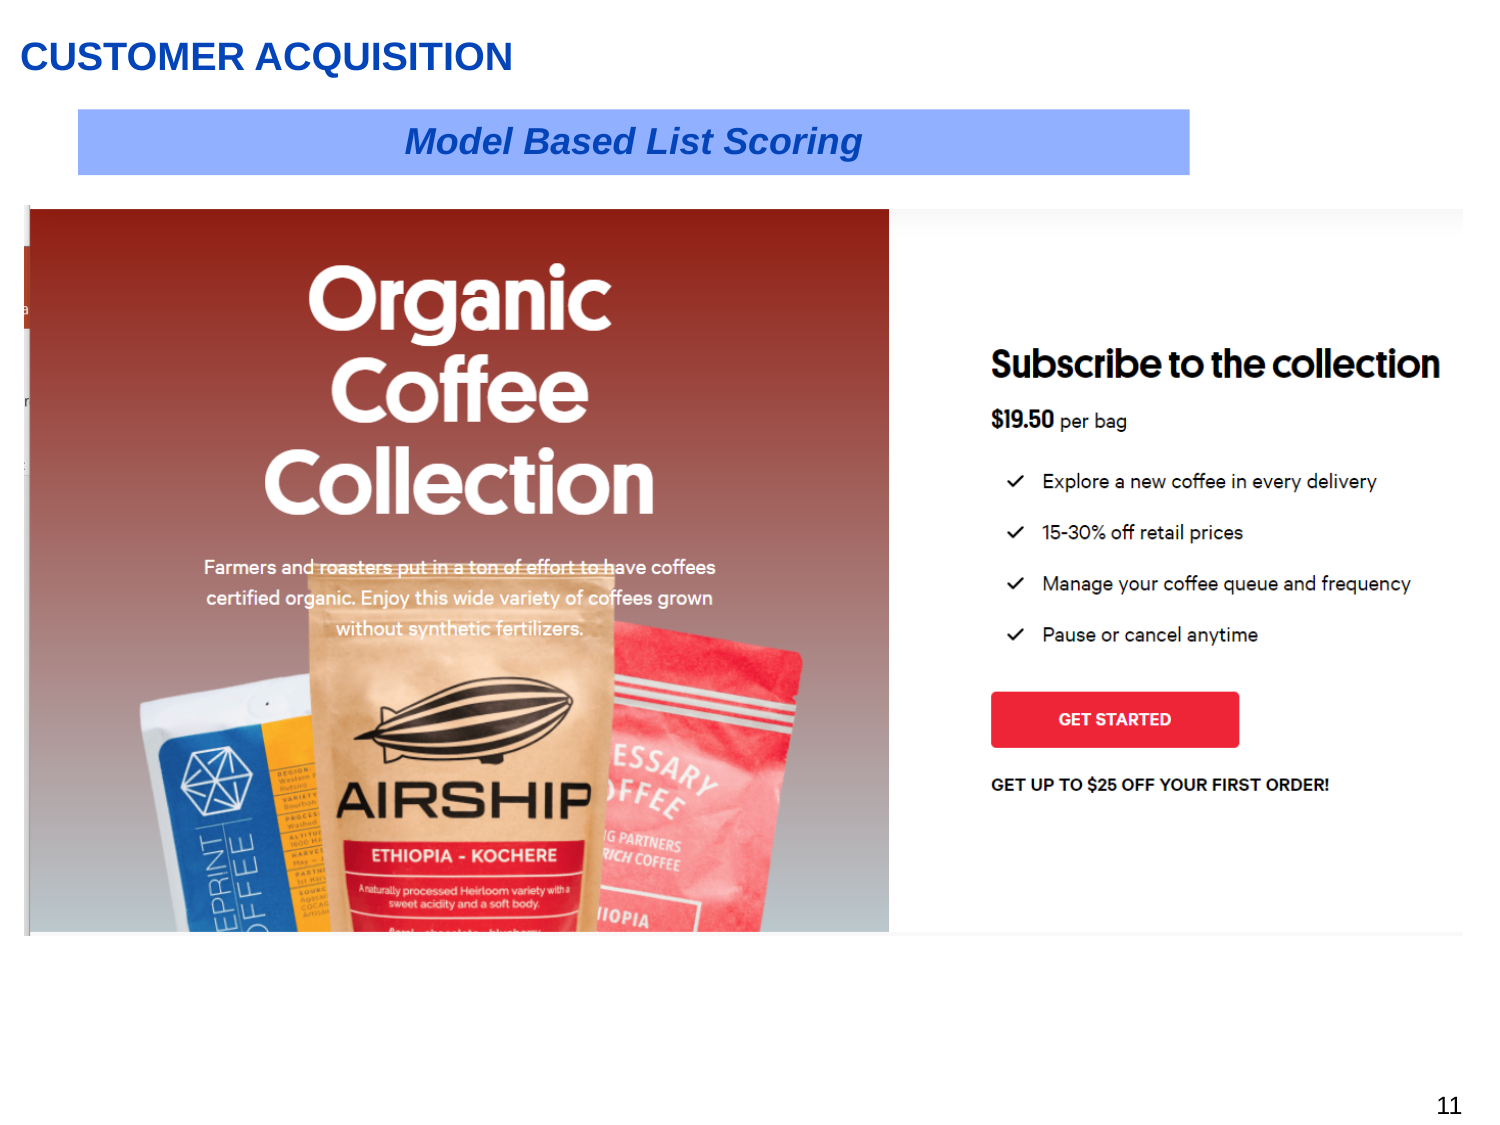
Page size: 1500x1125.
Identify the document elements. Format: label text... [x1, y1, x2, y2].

title CUSTOMER ACQUISITION [19, 30, 1463, 79]
text_box Model Based List Scoring [78, 109, 1190, 176]
slide_number 10 [1149, 1089, 1463, 1121]
picture [23, 205, 1463, 936]
